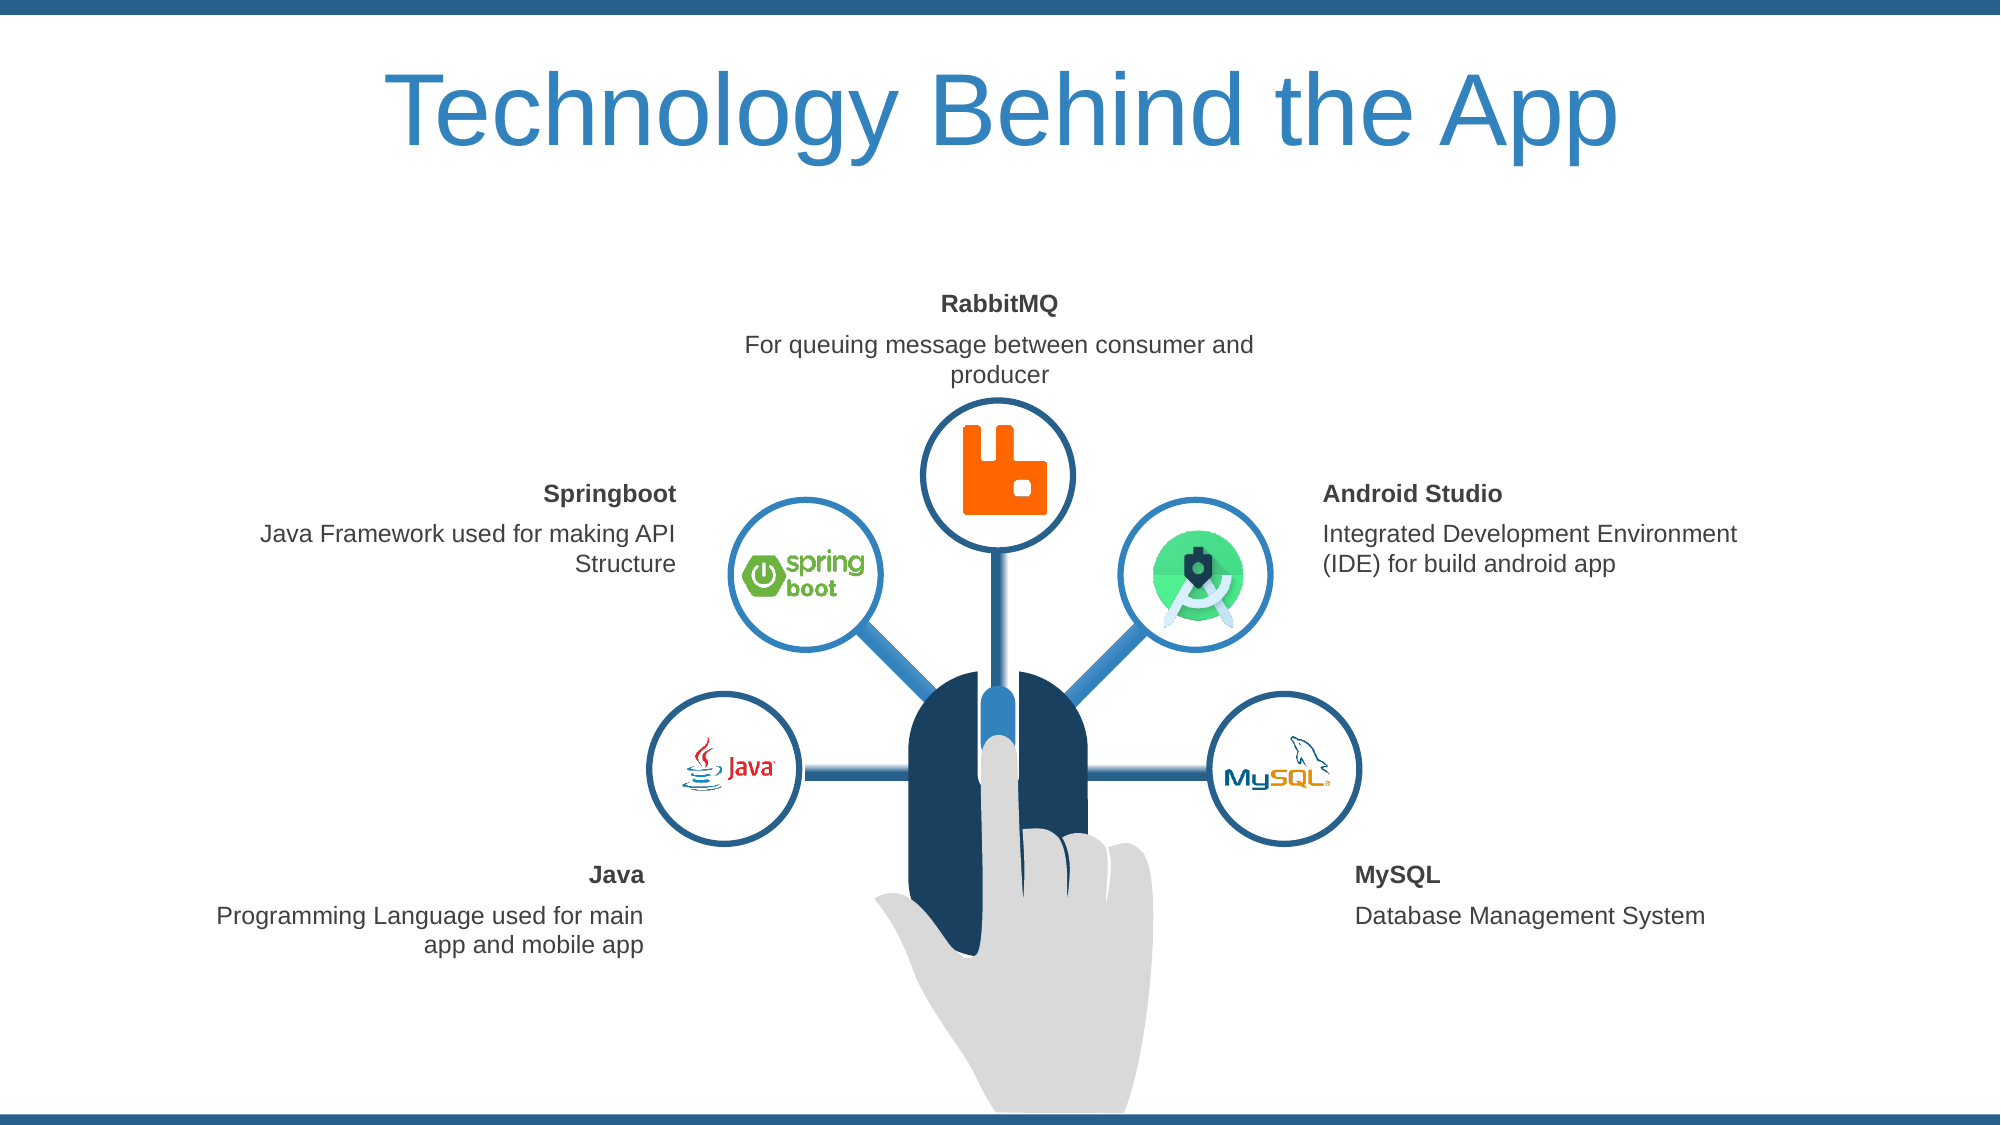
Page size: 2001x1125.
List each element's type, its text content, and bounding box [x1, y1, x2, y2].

text_box [990, 551, 1010, 671]
text_box [1085, 621, 1149, 697]
picture [1225, 736, 1330, 791]
text_box [1255, 527, 1272, 623]
text_box [921, 399, 1075, 552]
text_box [908, 671, 1088, 958]
picture [740, 542, 866, 609]
picture [1141, 518, 1255, 632]
text_box [1119, 521, 1141, 628]
text_box [872, 833, 1155, 1115]
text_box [1307, 469, 1807, 587]
text_box [1088, 763, 1209, 783]
text_box [729, 498, 882, 651]
text_box [1208, 692, 1361, 845]
text_box [804, 762, 908, 782]
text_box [1339, 850, 1839, 938]
list Technology Behind the App [53, 55, 1952, 175]
picture [963, 425, 1047, 515]
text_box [713, 279, 1287, 397]
text_box [1145, 632, 1246, 651]
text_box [193, 469, 692, 587]
text_box [1145, 498, 1246, 518]
picture [678, 735, 778, 791]
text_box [161, 850, 660, 968]
text_box [648, 692, 801, 845]
text_box [854, 619, 920, 688]
